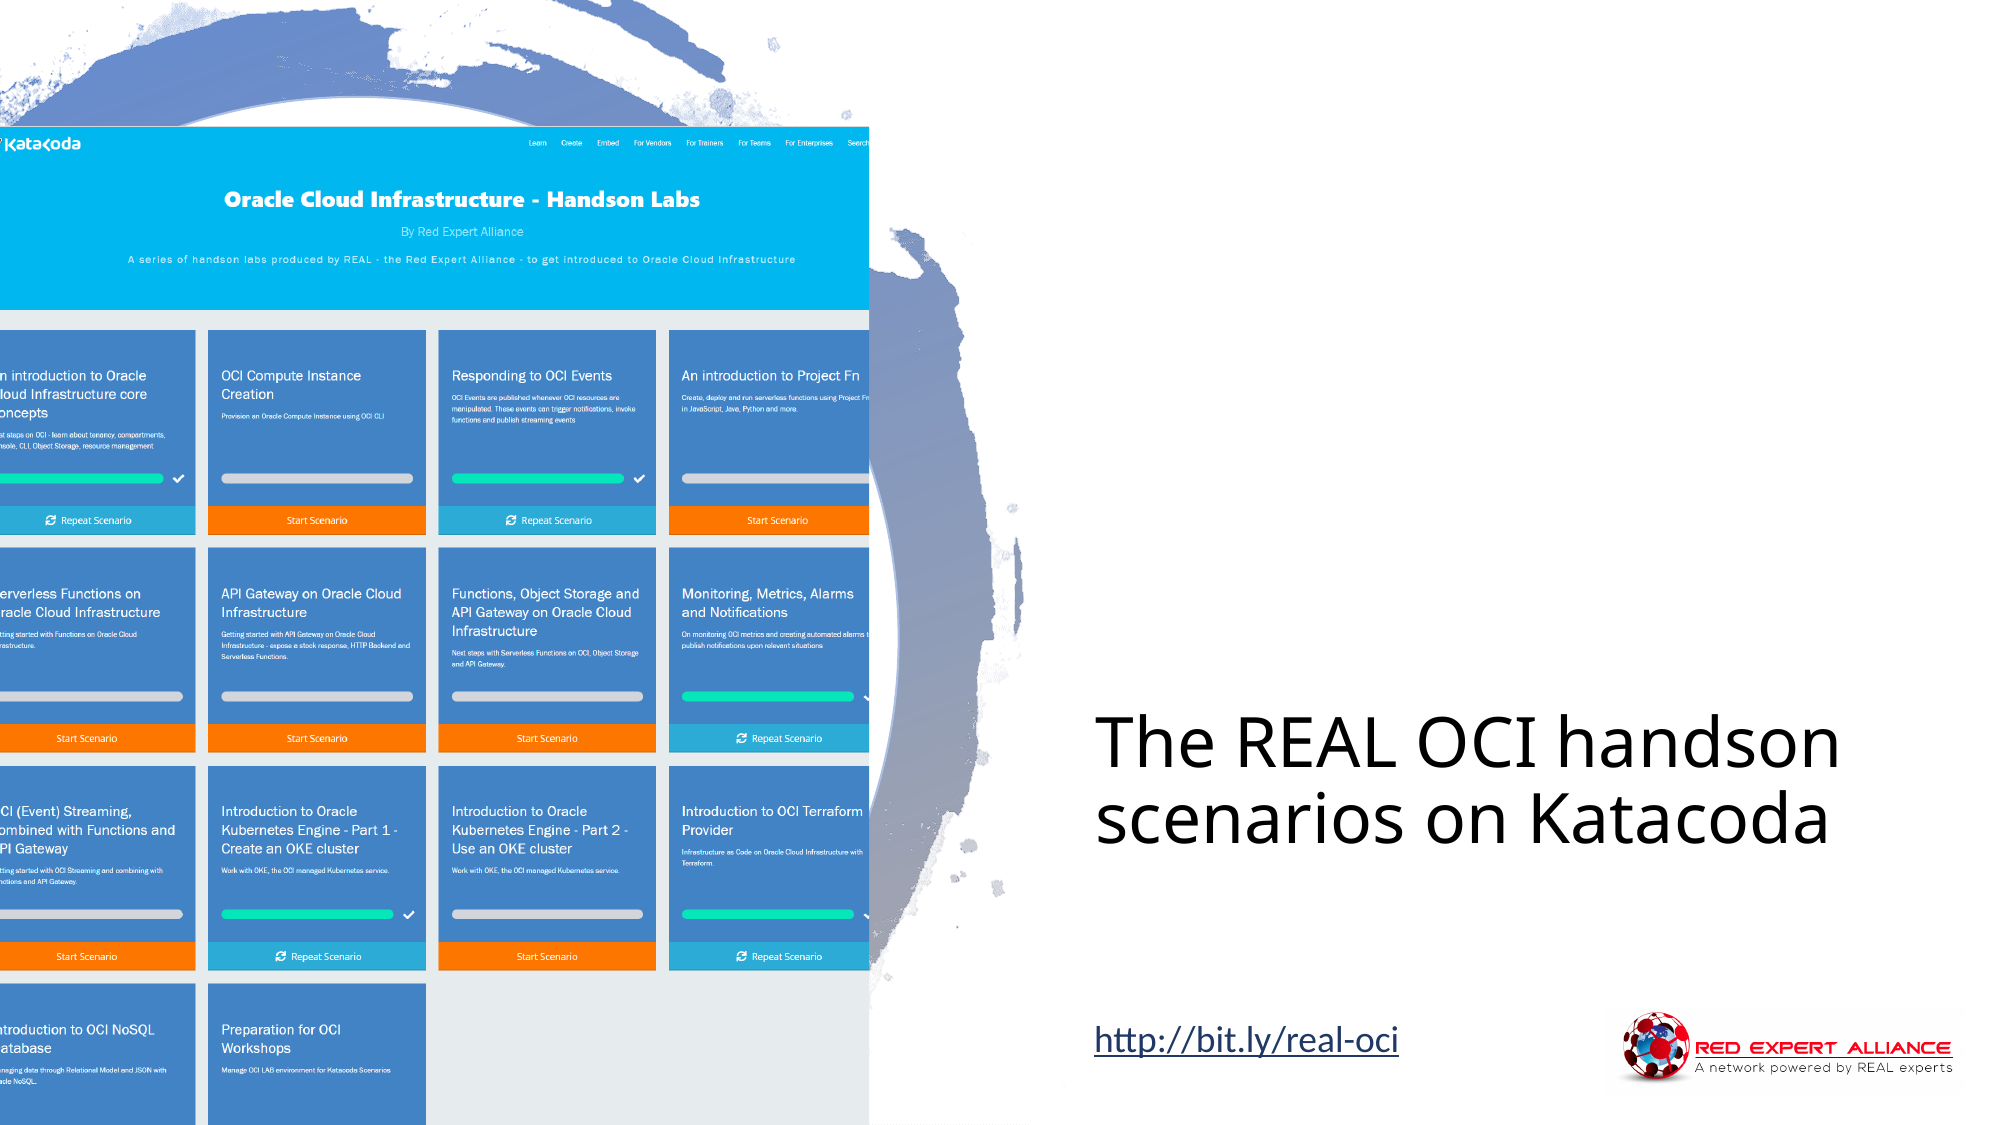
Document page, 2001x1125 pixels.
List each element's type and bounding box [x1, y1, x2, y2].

list [0, 126, 870, 1125]
picture [0, 0, 2000, 1125]
